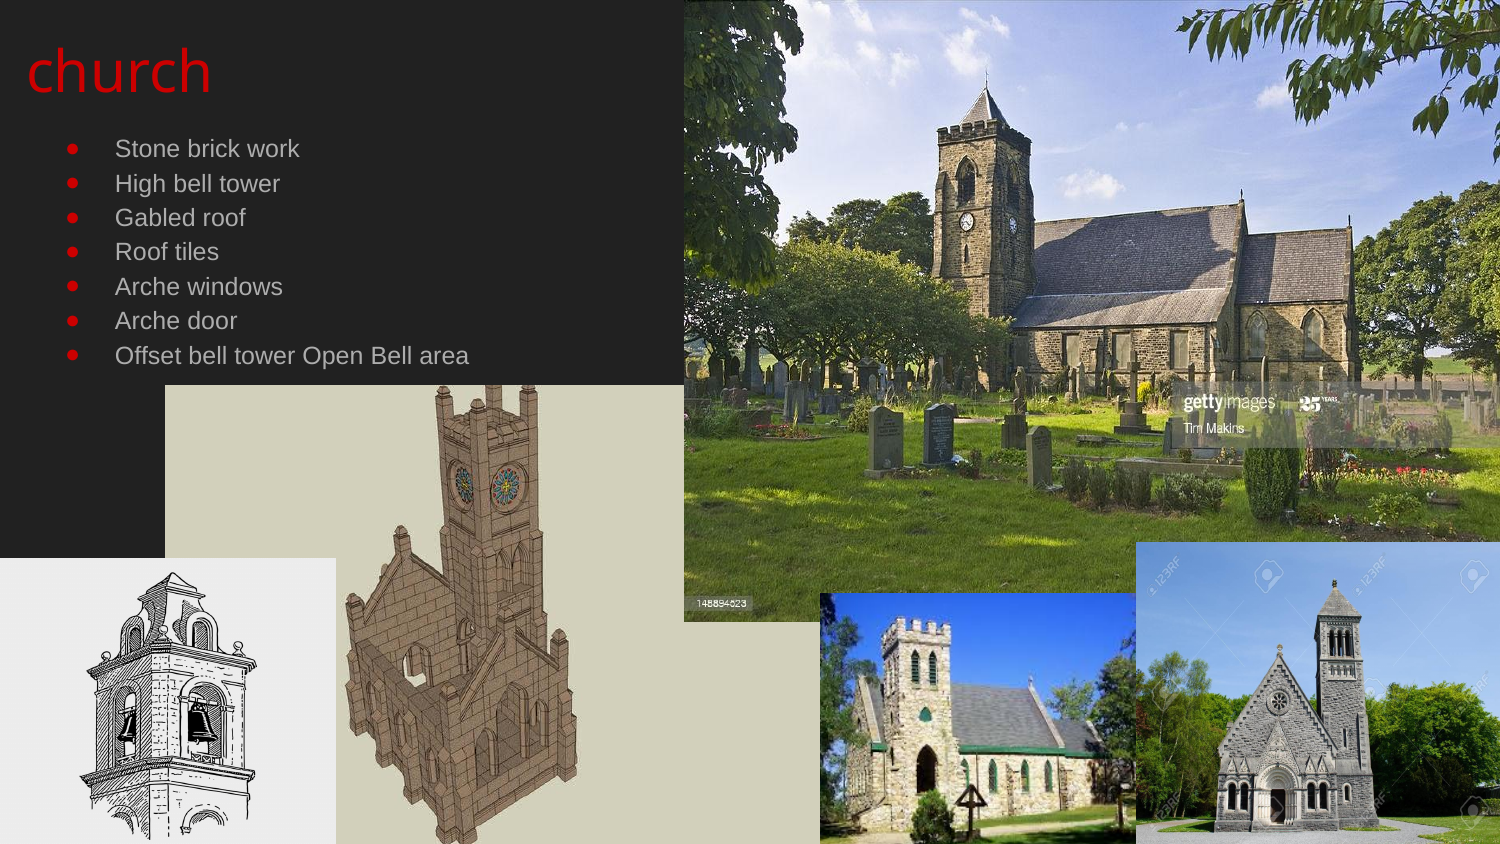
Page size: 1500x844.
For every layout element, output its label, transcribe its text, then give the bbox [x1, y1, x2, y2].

list Stone brick work High bell tower Gabled roof Roof tiles Arche windows Arche door Offset bell tower Open Bell area [24, 114, 679, 557]
picture [0, 0, 1500, 844]
title church [11, 19, 679, 114]
